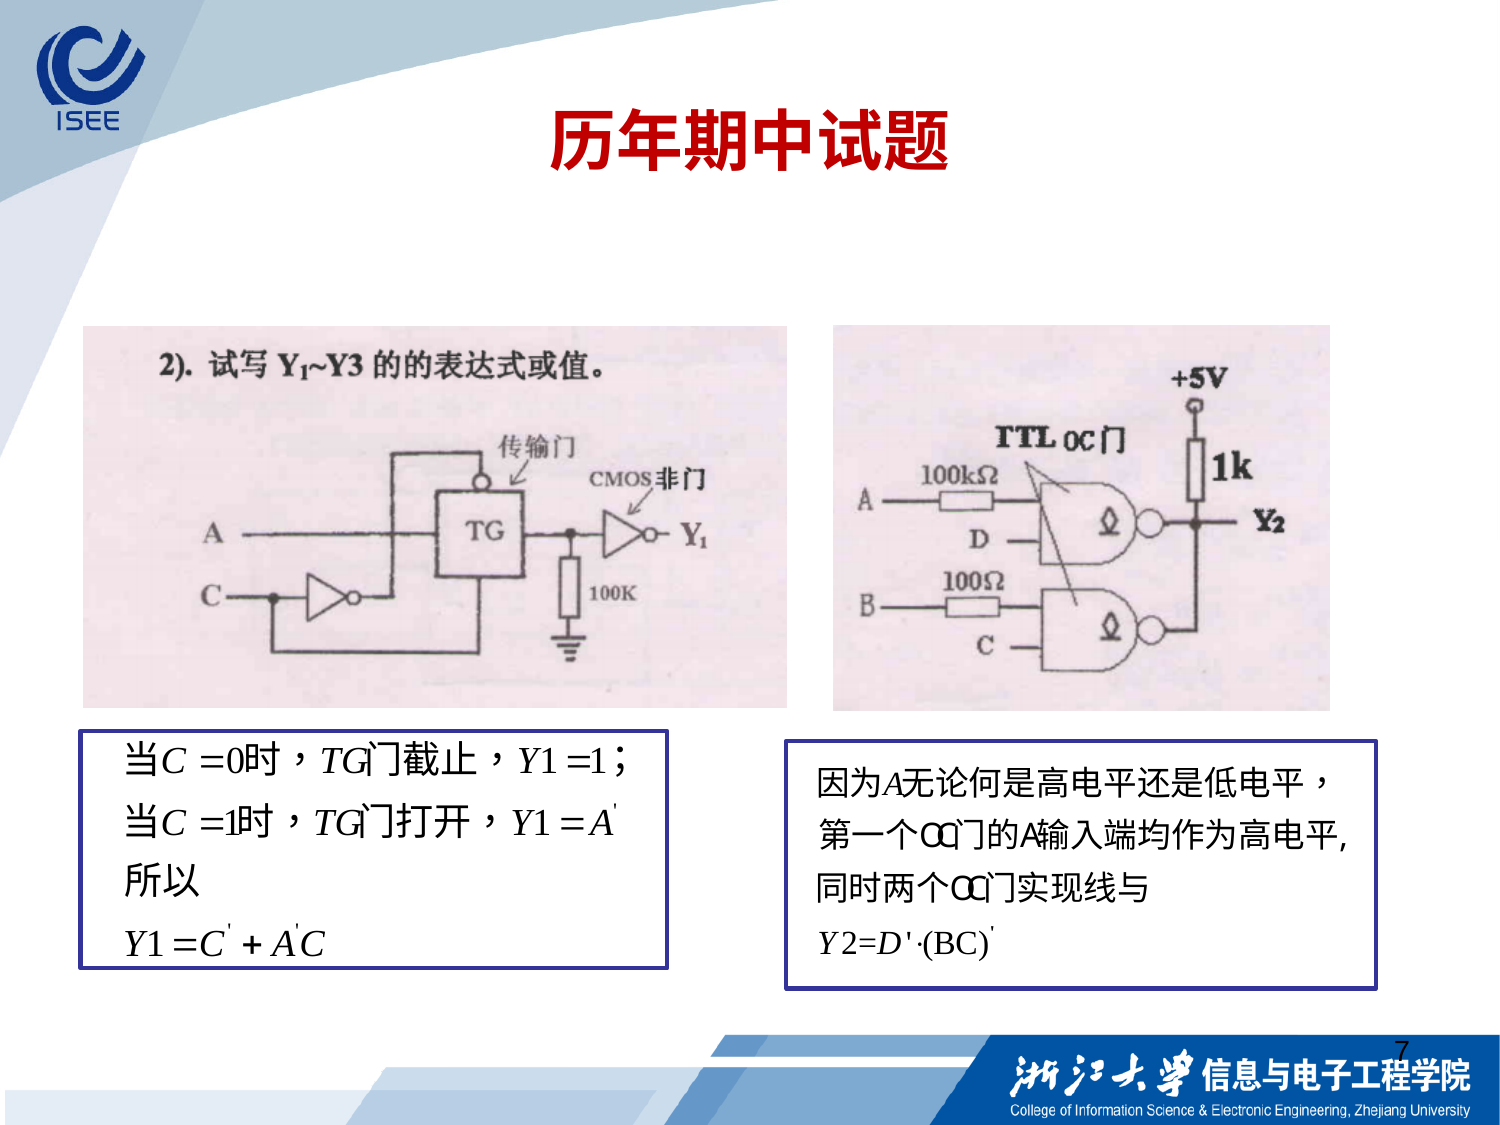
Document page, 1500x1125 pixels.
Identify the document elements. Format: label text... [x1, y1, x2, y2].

title 历年期中试题 [75, 45, 1425, 233]
text_box [784, 739, 1378, 991]
picture [5, 1034, 1500, 1125]
slide_number 7 [1074, 1024, 1426, 1103]
text_box [78, 729, 669, 970]
picture [0, 0, 1500, 711]
picture [813, 760, 1353, 969]
picture [119, 734, 629, 964]
